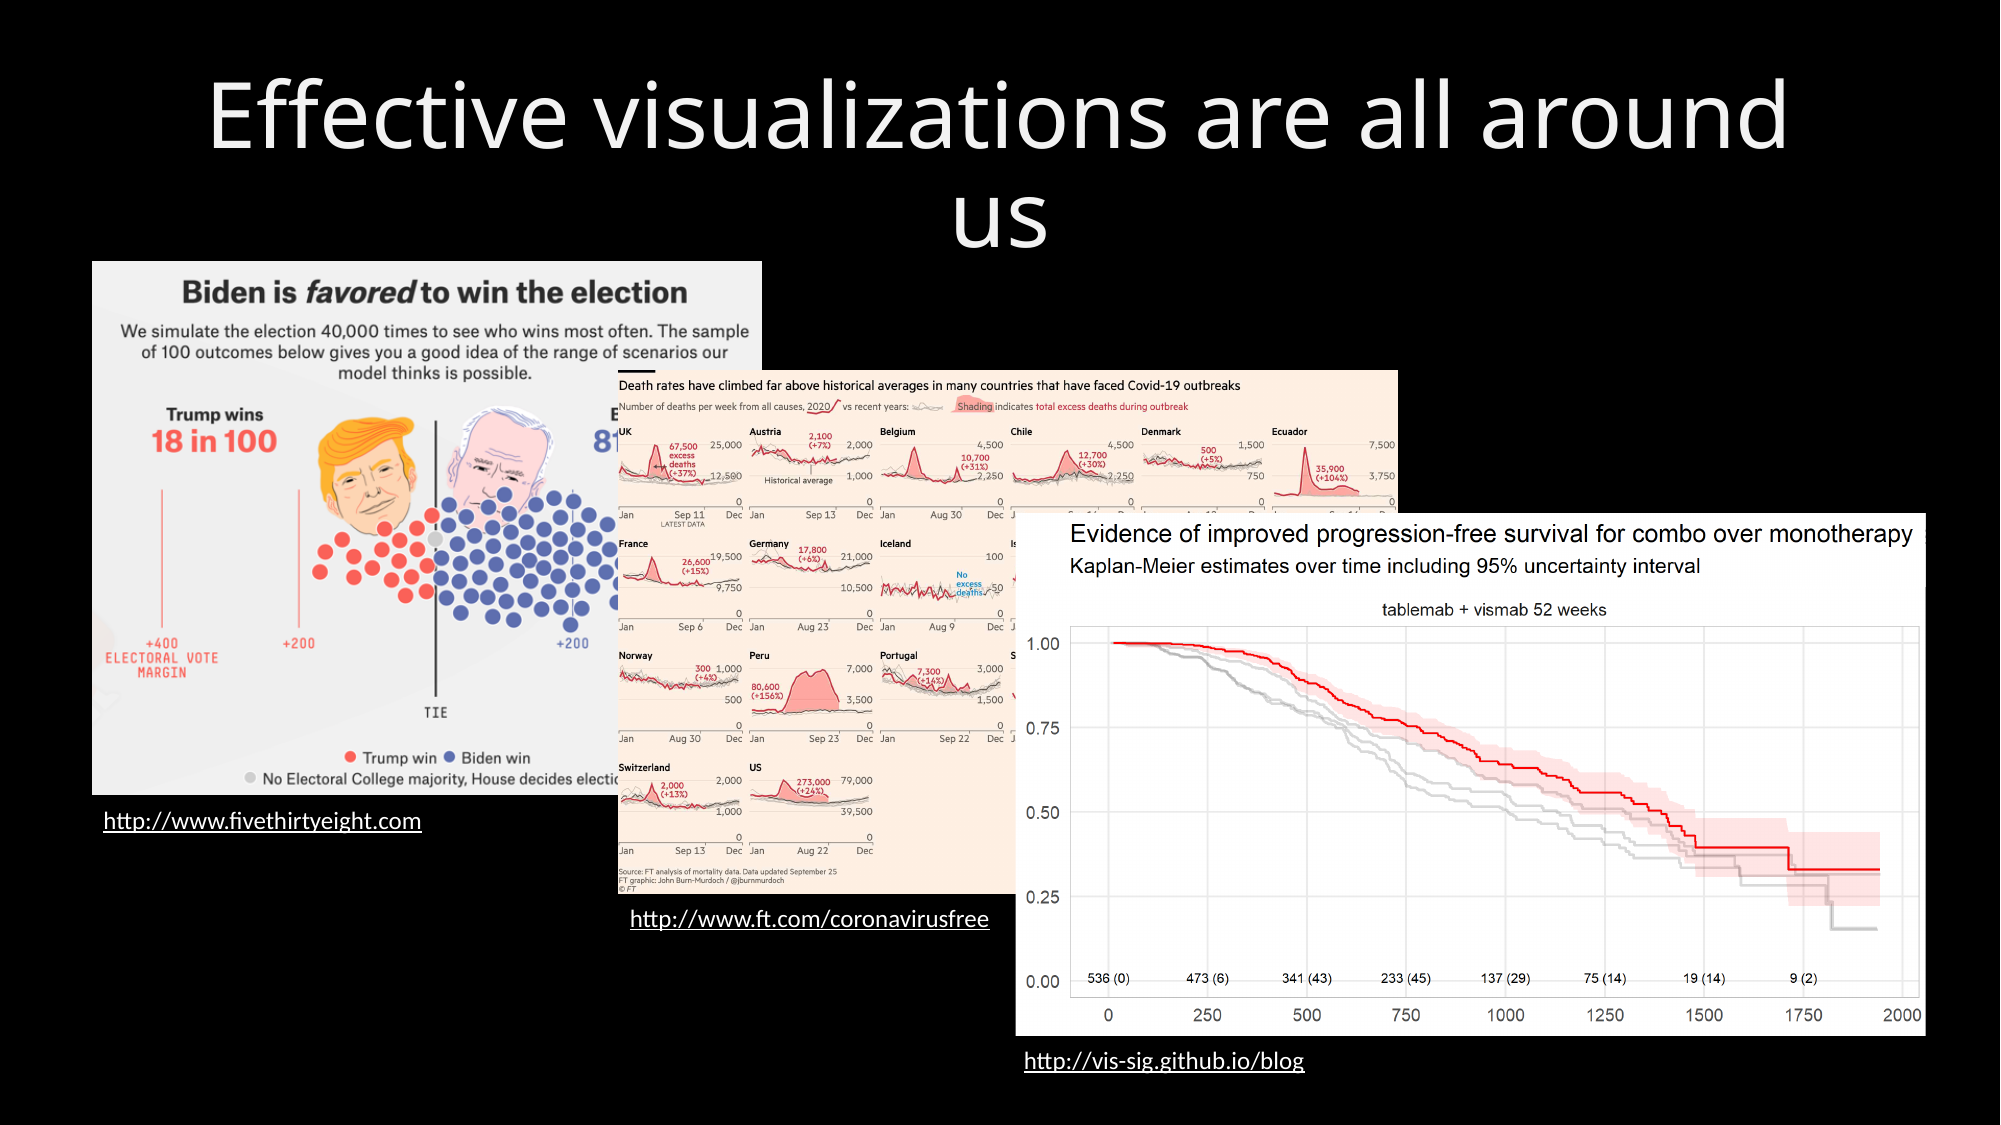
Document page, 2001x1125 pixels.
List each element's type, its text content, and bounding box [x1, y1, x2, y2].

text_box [1007, 513, 1926, 1083]
title Effective visualizations are all around us [137, 59, 1863, 278]
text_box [612, 371, 1398, 941]
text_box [86, 261, 762, 843]
